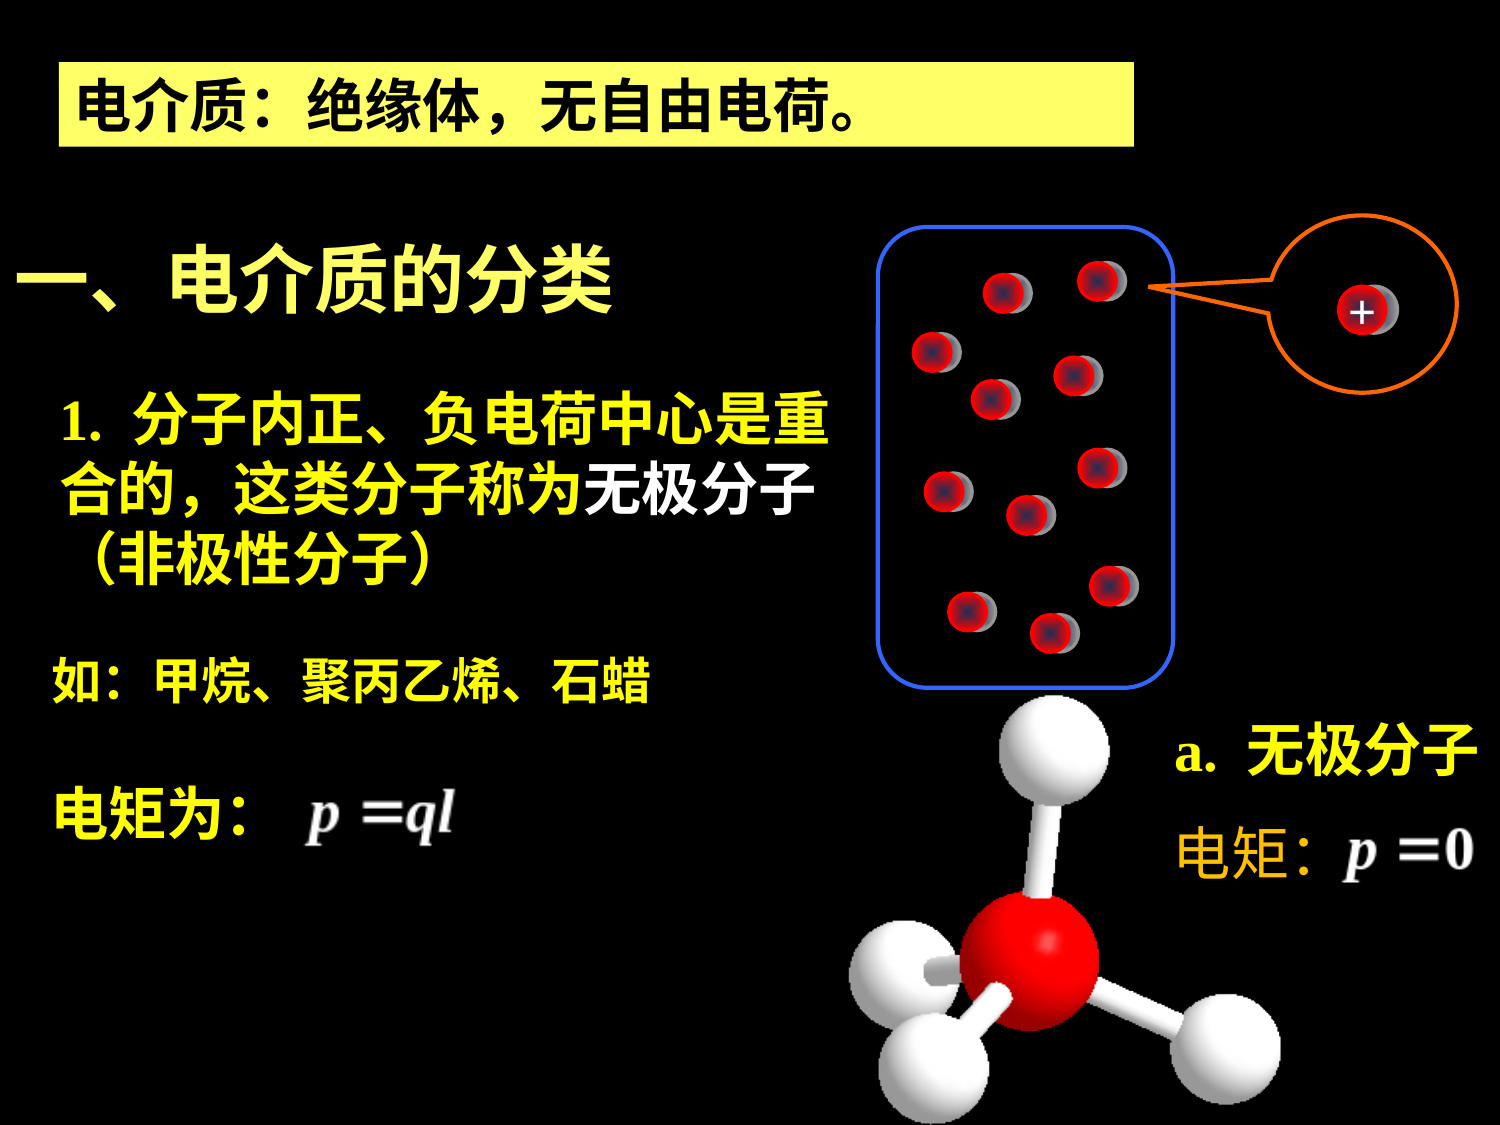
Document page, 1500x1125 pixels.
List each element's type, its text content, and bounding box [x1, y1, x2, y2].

text_box 1. 分子内正、负电荷中心是重合的，这类分子称为无极分子（非极性分子） [44, 374, 862, 600]
picture [841, 689, 1289, 1125]
text_box 如：甲烷、聚丙乙烯、石蜡 [36, 641, 693, 717]
text_box 电介质：绝缘体，无自由电荷。 [58, 62, 1134, 147]
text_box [35, 757, 481, 858]
text_box a. 无极分子 [1289, 706, 1500, 791]
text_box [877, 215, 1457, 688]
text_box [1158, 809, 1487, 896]
text_box 一、电介质的分类 [0, 224, 692, 330]
